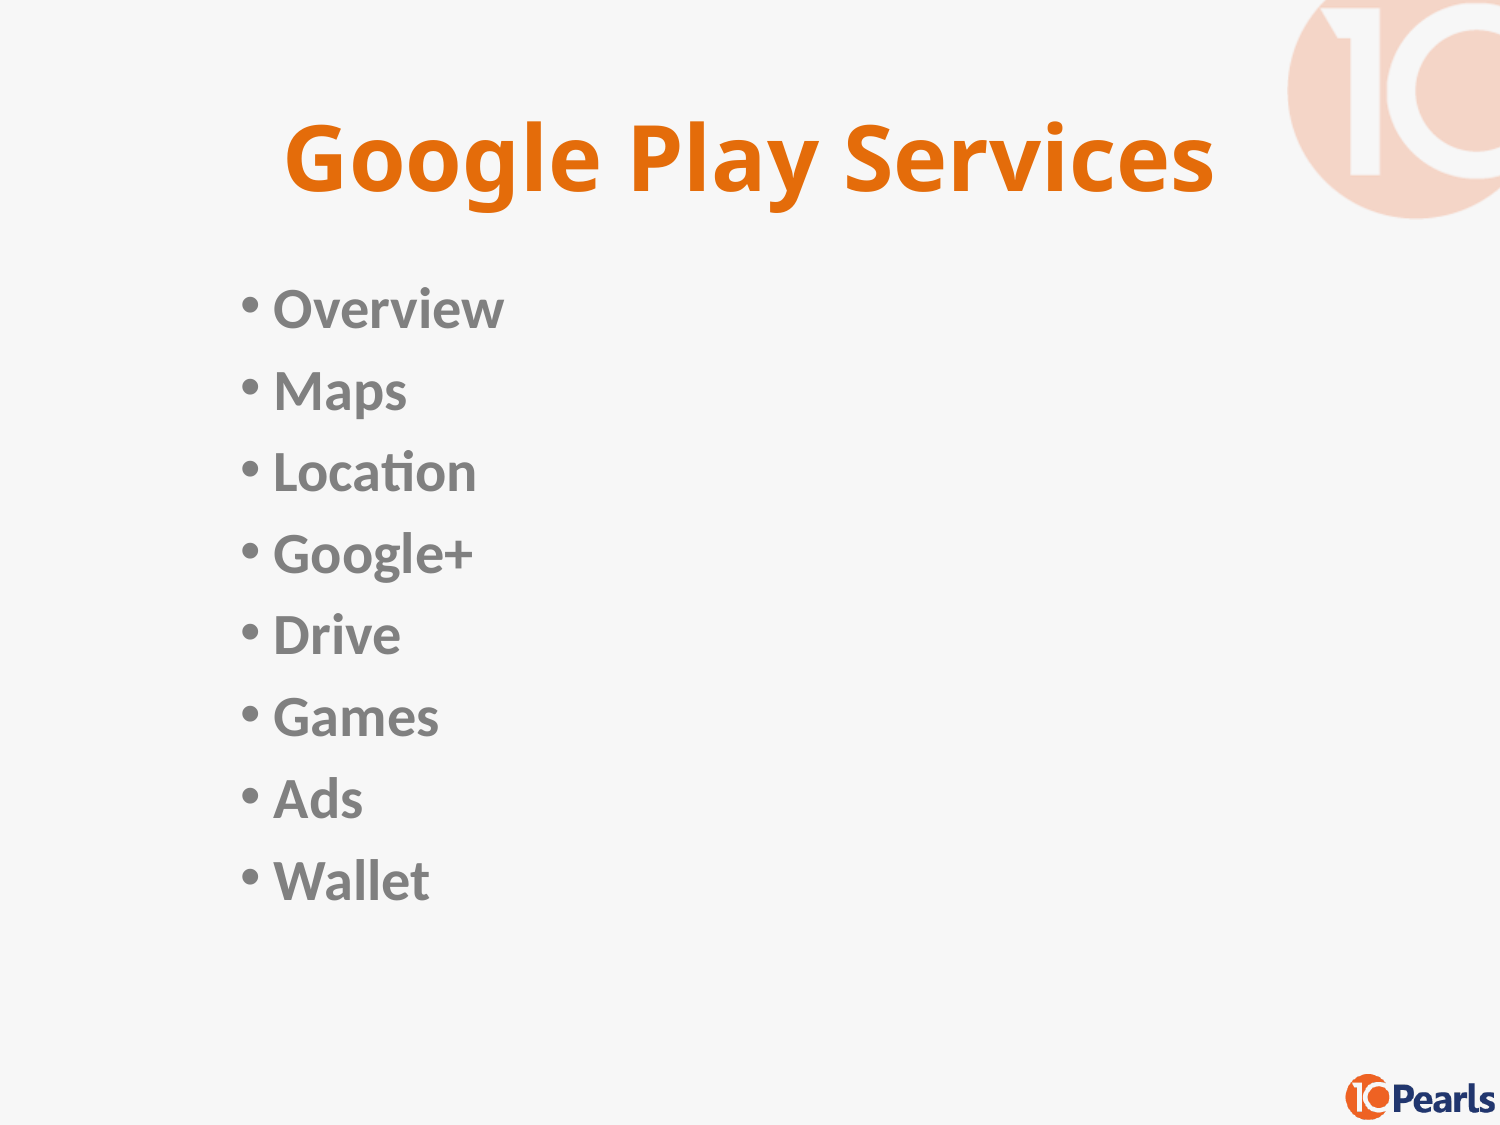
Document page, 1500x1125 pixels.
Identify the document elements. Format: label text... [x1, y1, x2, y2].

title Google Play Services [112, 33, 1388, 275]
picture [1287, 0, 1500, 221]
subtitle Overview Maps Location Google+ Drive Games Ads Wallet [225, 262, 1275, 950]
picture [1345, 1074, 1495, 1120]
